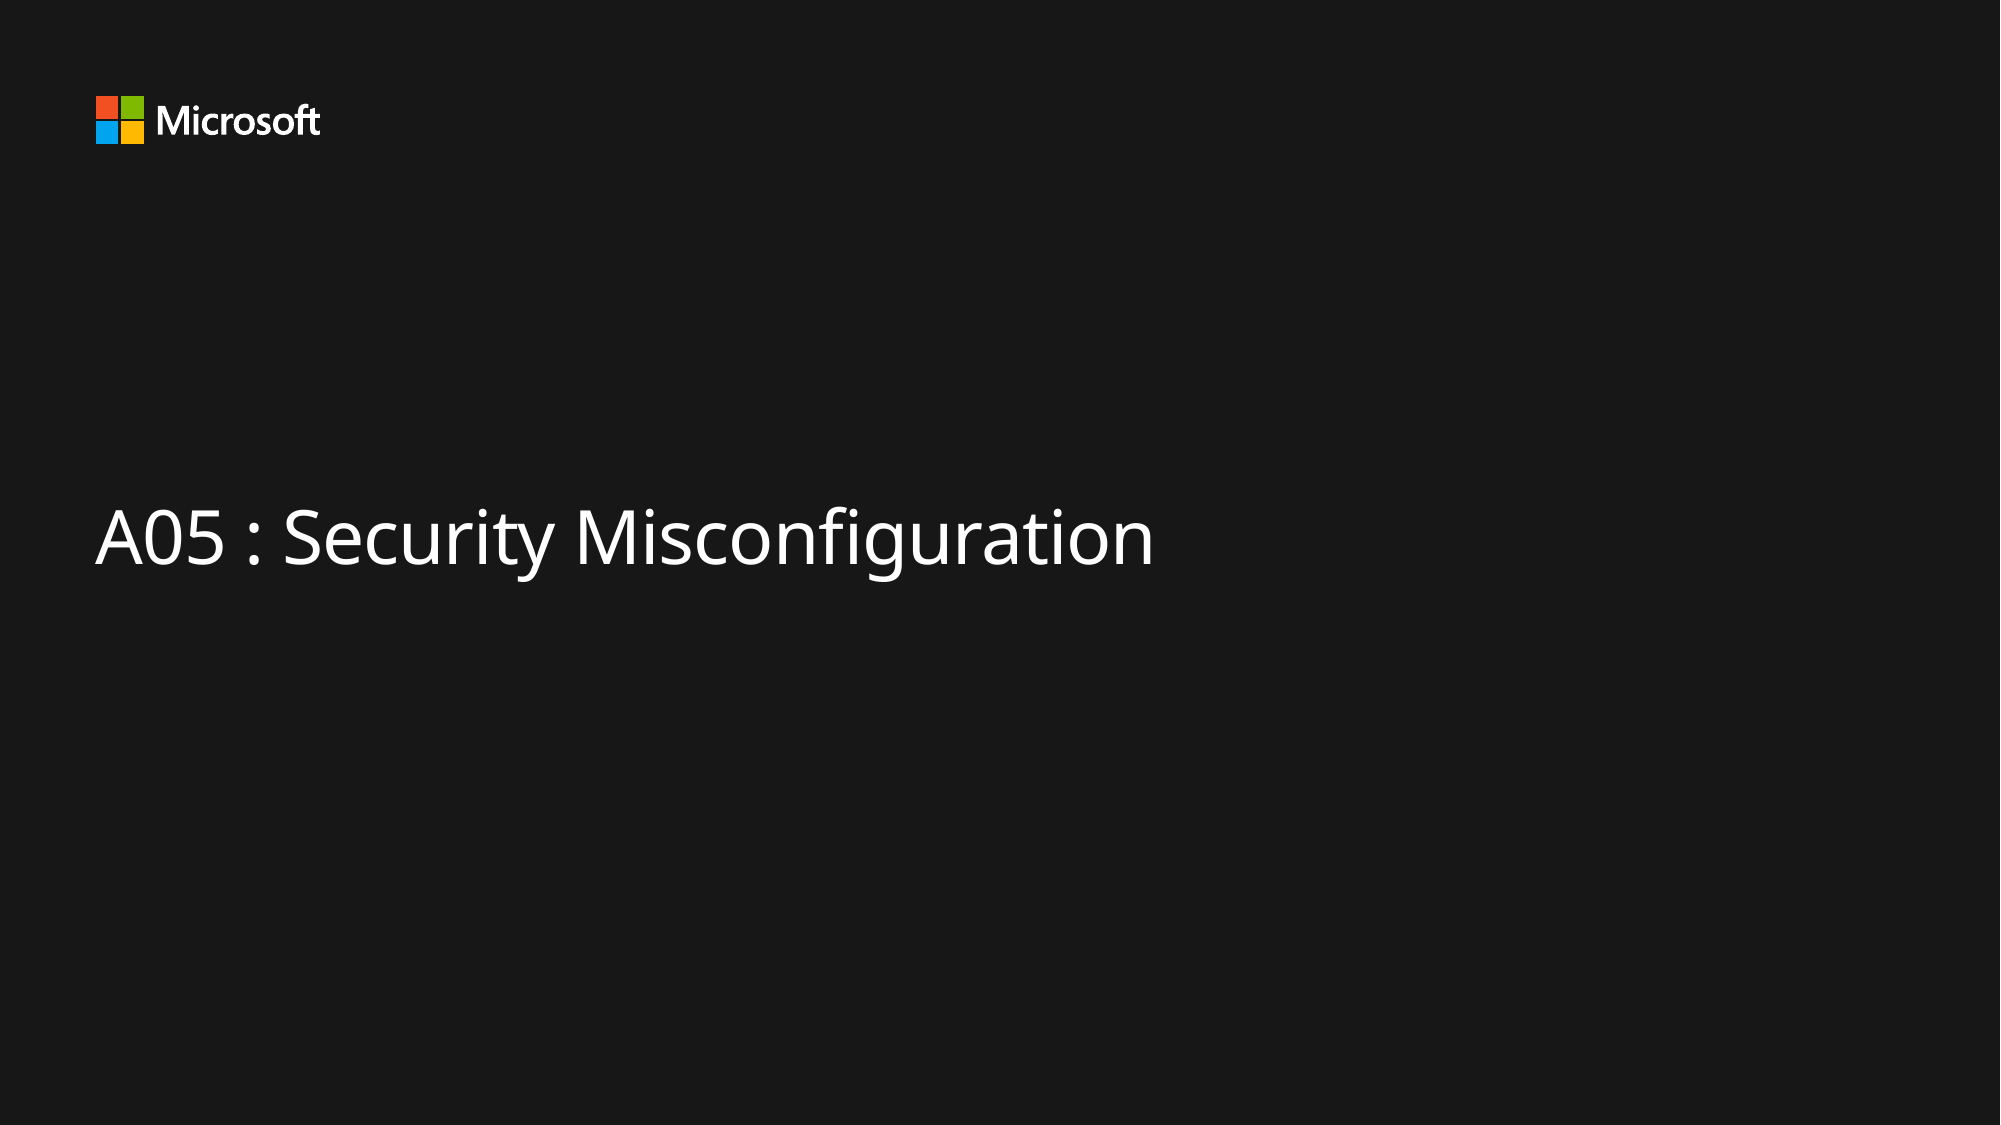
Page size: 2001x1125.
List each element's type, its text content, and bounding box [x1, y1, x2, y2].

title A05 : Security Misconfiguration [95, 488, 1596, 580]
